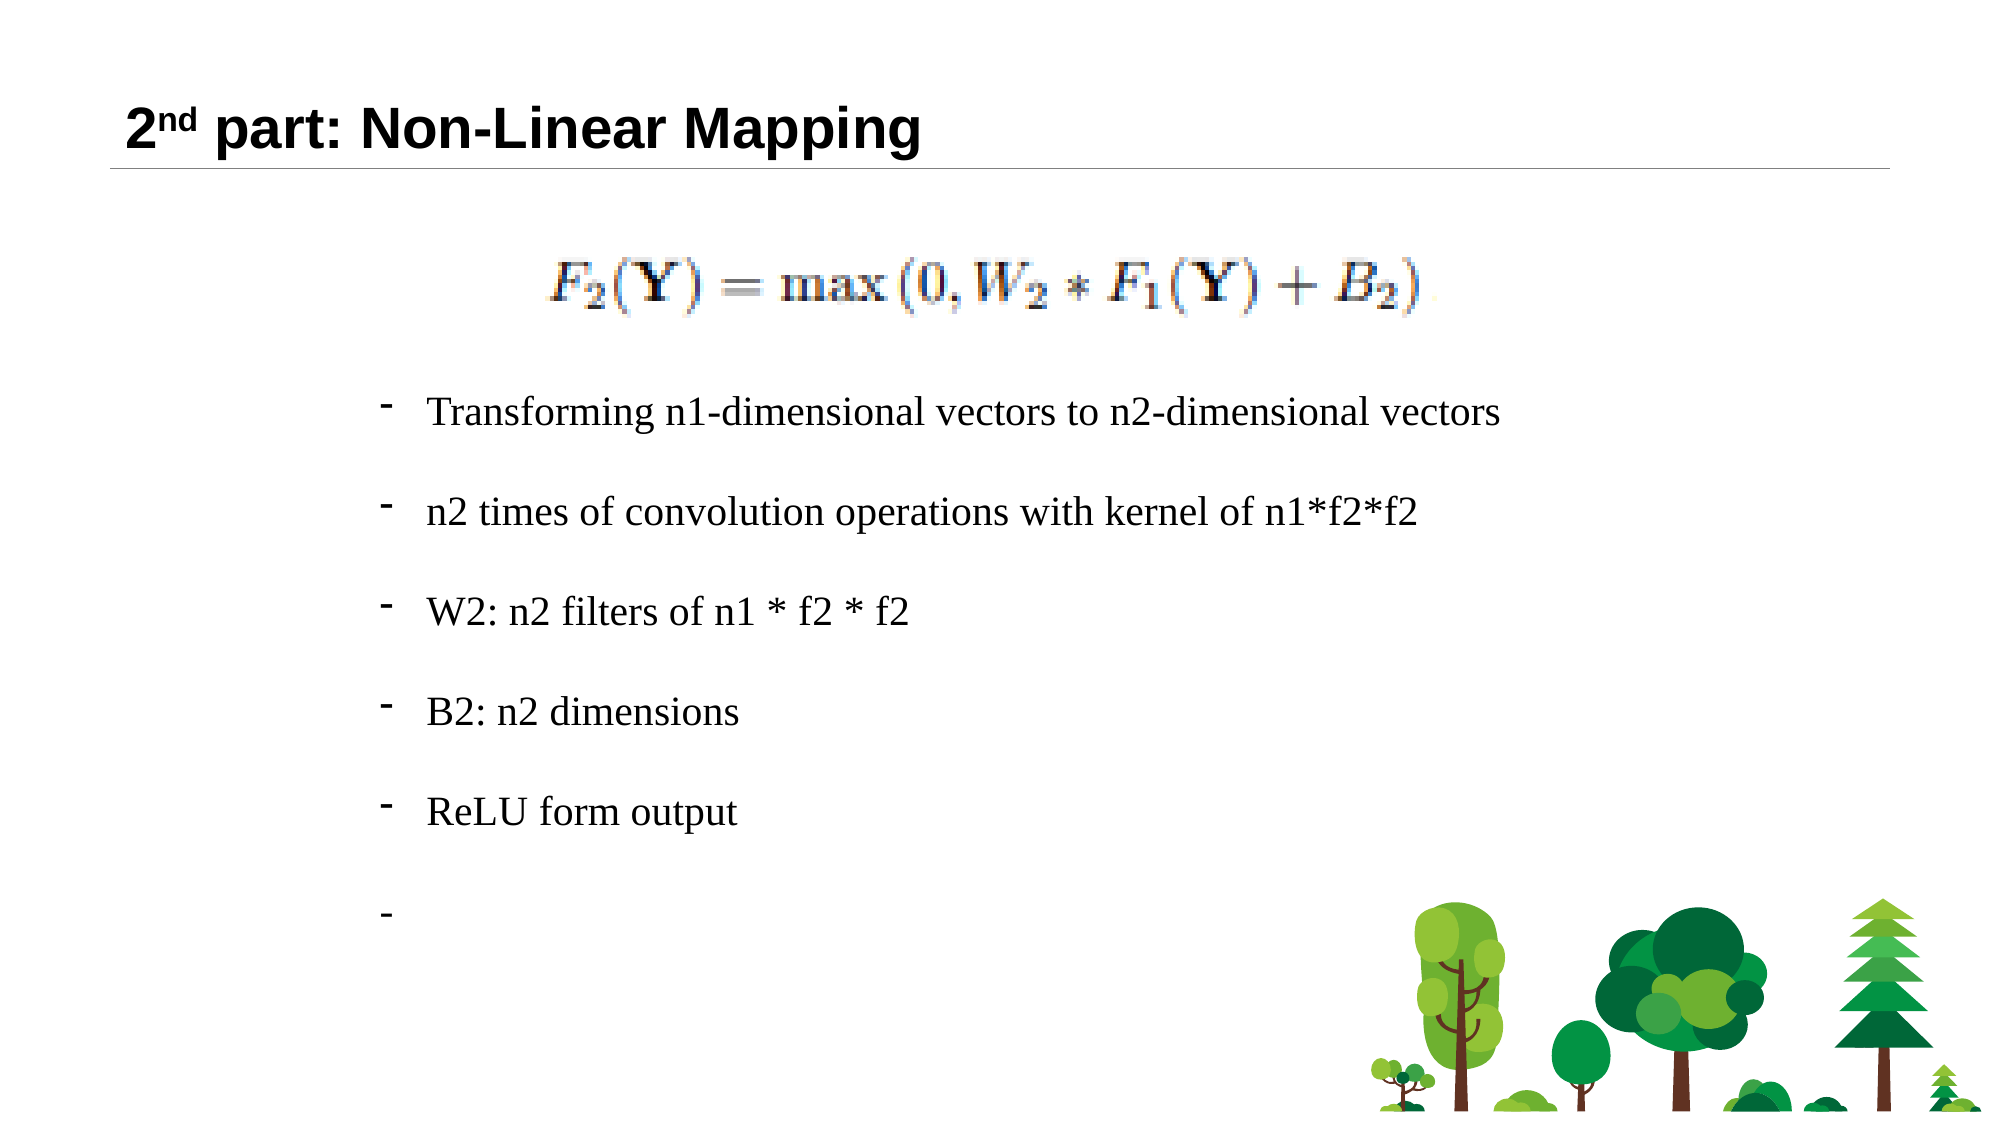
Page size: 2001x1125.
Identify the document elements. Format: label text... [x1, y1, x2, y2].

text_box Transforming n1-dimensional vectors to n2-dimensional vectors n2 times of convolution operations with kernel of n1*f2*f2 W2: n2 filters of n1 * f2 * f2 B2: n2 dimensions ReLU form output - [364, 326, 1609, 942]
title 2nd part: Non-Linear Mapping [109, 0, 1890, 169]
picture [533, 219, 1437, 327]
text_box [1371, 898, 1982, 1112]
